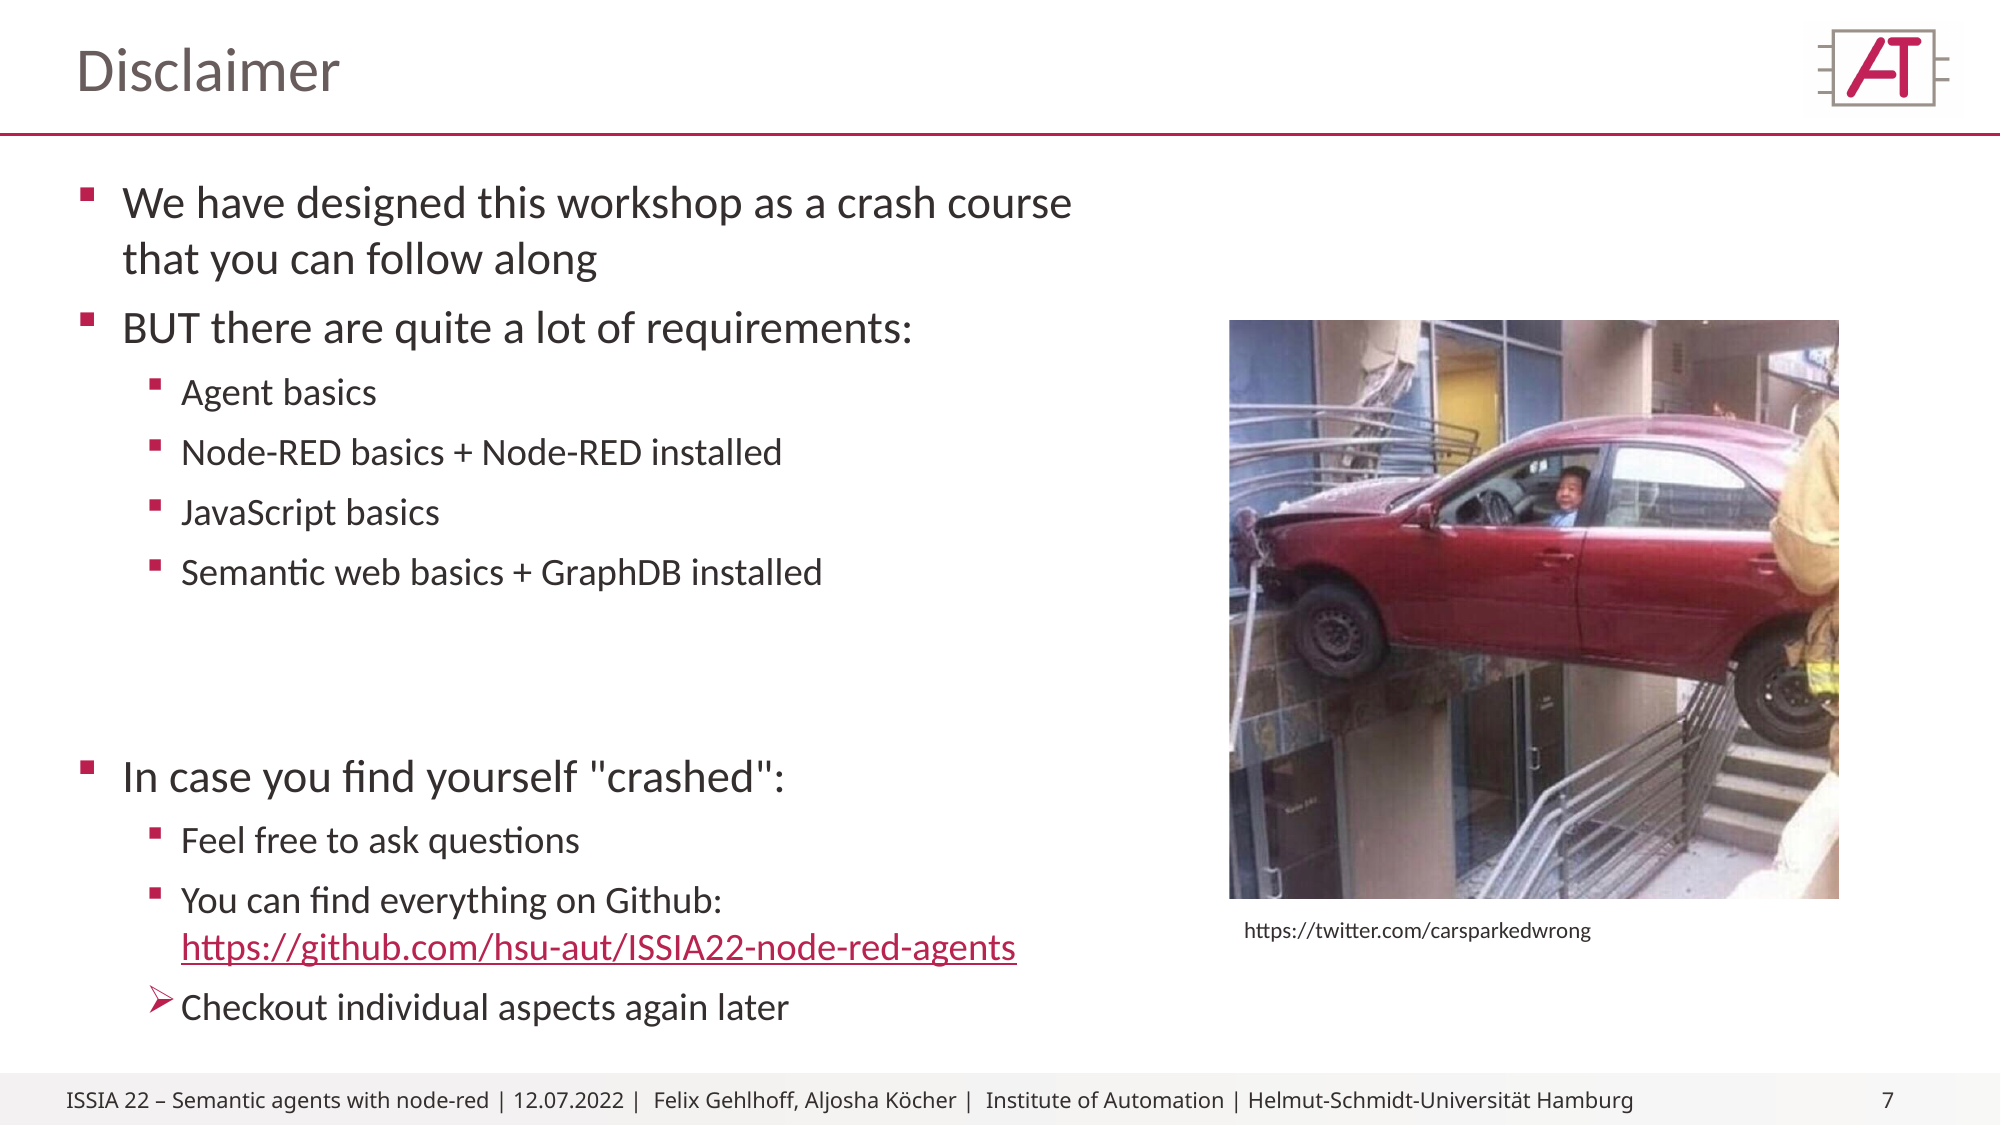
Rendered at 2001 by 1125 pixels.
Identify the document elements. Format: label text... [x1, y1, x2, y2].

list We have designed this workshop as a crash course that you can follow along BUT there are quite a lot of requirements: Agent basics Node-RED basics + Node-RED installed JavaScript basics Semantic web basics + GraphDB installed In case you find yourself "crashed": Feel free to ask questions You can find everything on Github: https://github.com/hsu-aut/ISSIA22-node-red-agents Checkout individual aspects again later [61, 164, 1121, 1038]
text_box https://twitter.com/carsparkedwrong [1229, 908, 1833, 951]
picture [1229, 320, 1839, 899]
picture [1803, 21, 1964, 118]
title Disclaimer [61, 14, 1766, 129]
